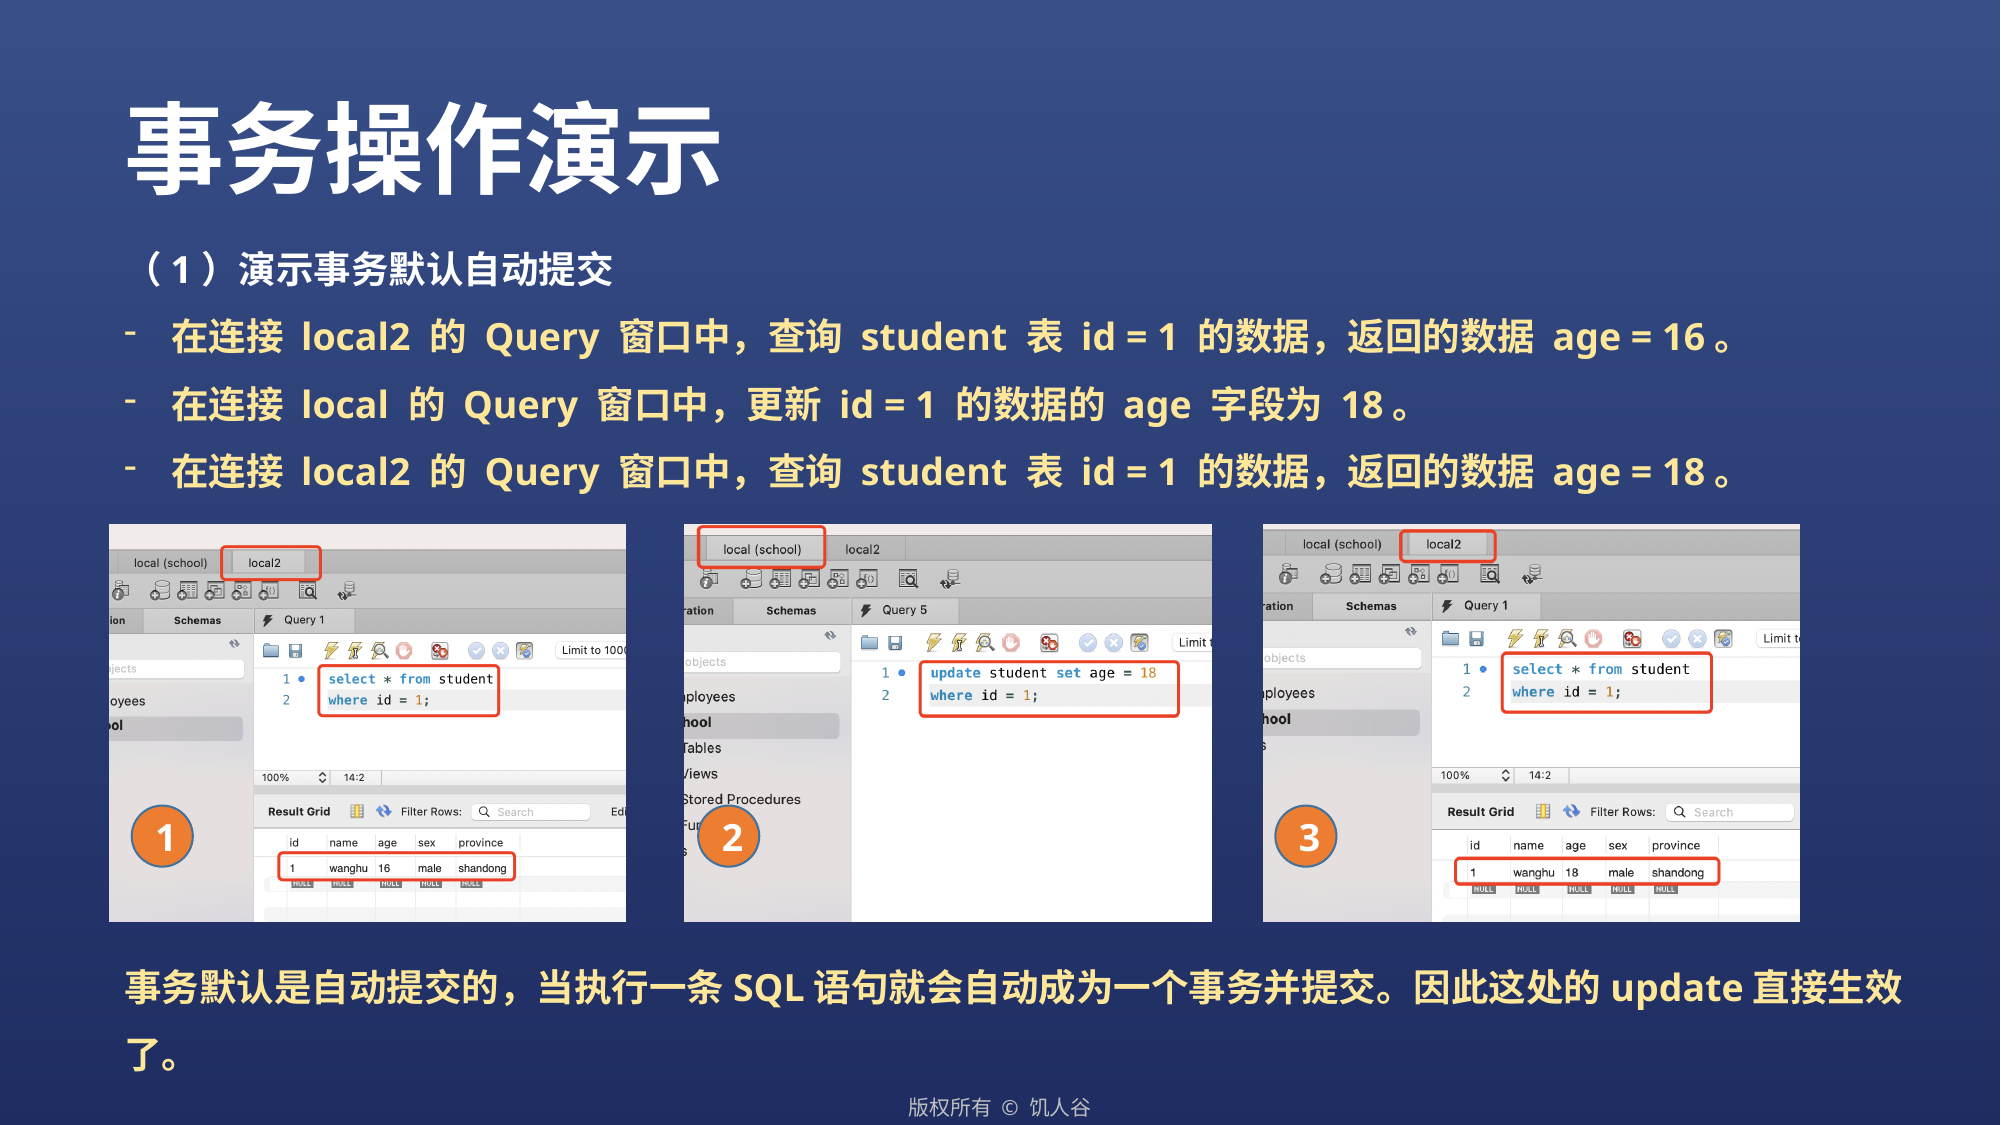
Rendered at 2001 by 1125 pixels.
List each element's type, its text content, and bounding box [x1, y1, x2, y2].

text_box 事务默认是自动提交的，当执行一条SQL语句就会自动成为一个事务并提交。因此这处的update直接生效了。 [109, 933, 1941, 1084]
picture [1263, 524, 1800, 922]
text_box 事务操作演示 [109, 92, 1817, 216]
picture [684, 524, 1212, 922]
text_box （1）演示事务默认自动提交 在连接 local2 的 Query 窗口中，查询 student 表 id = 1 的数据，返回的数据 age = 16。 在连接 local 的 Query 窗口中，更新 id = 1 的数据的 age 字段为 18。 在连接 local2 的 Query 窗口中，查询 student 表 id = 1 的数据，返回的数据 age = 18。 [109, 216, 1869, 501]
picture [109, 524, 626, 922]
